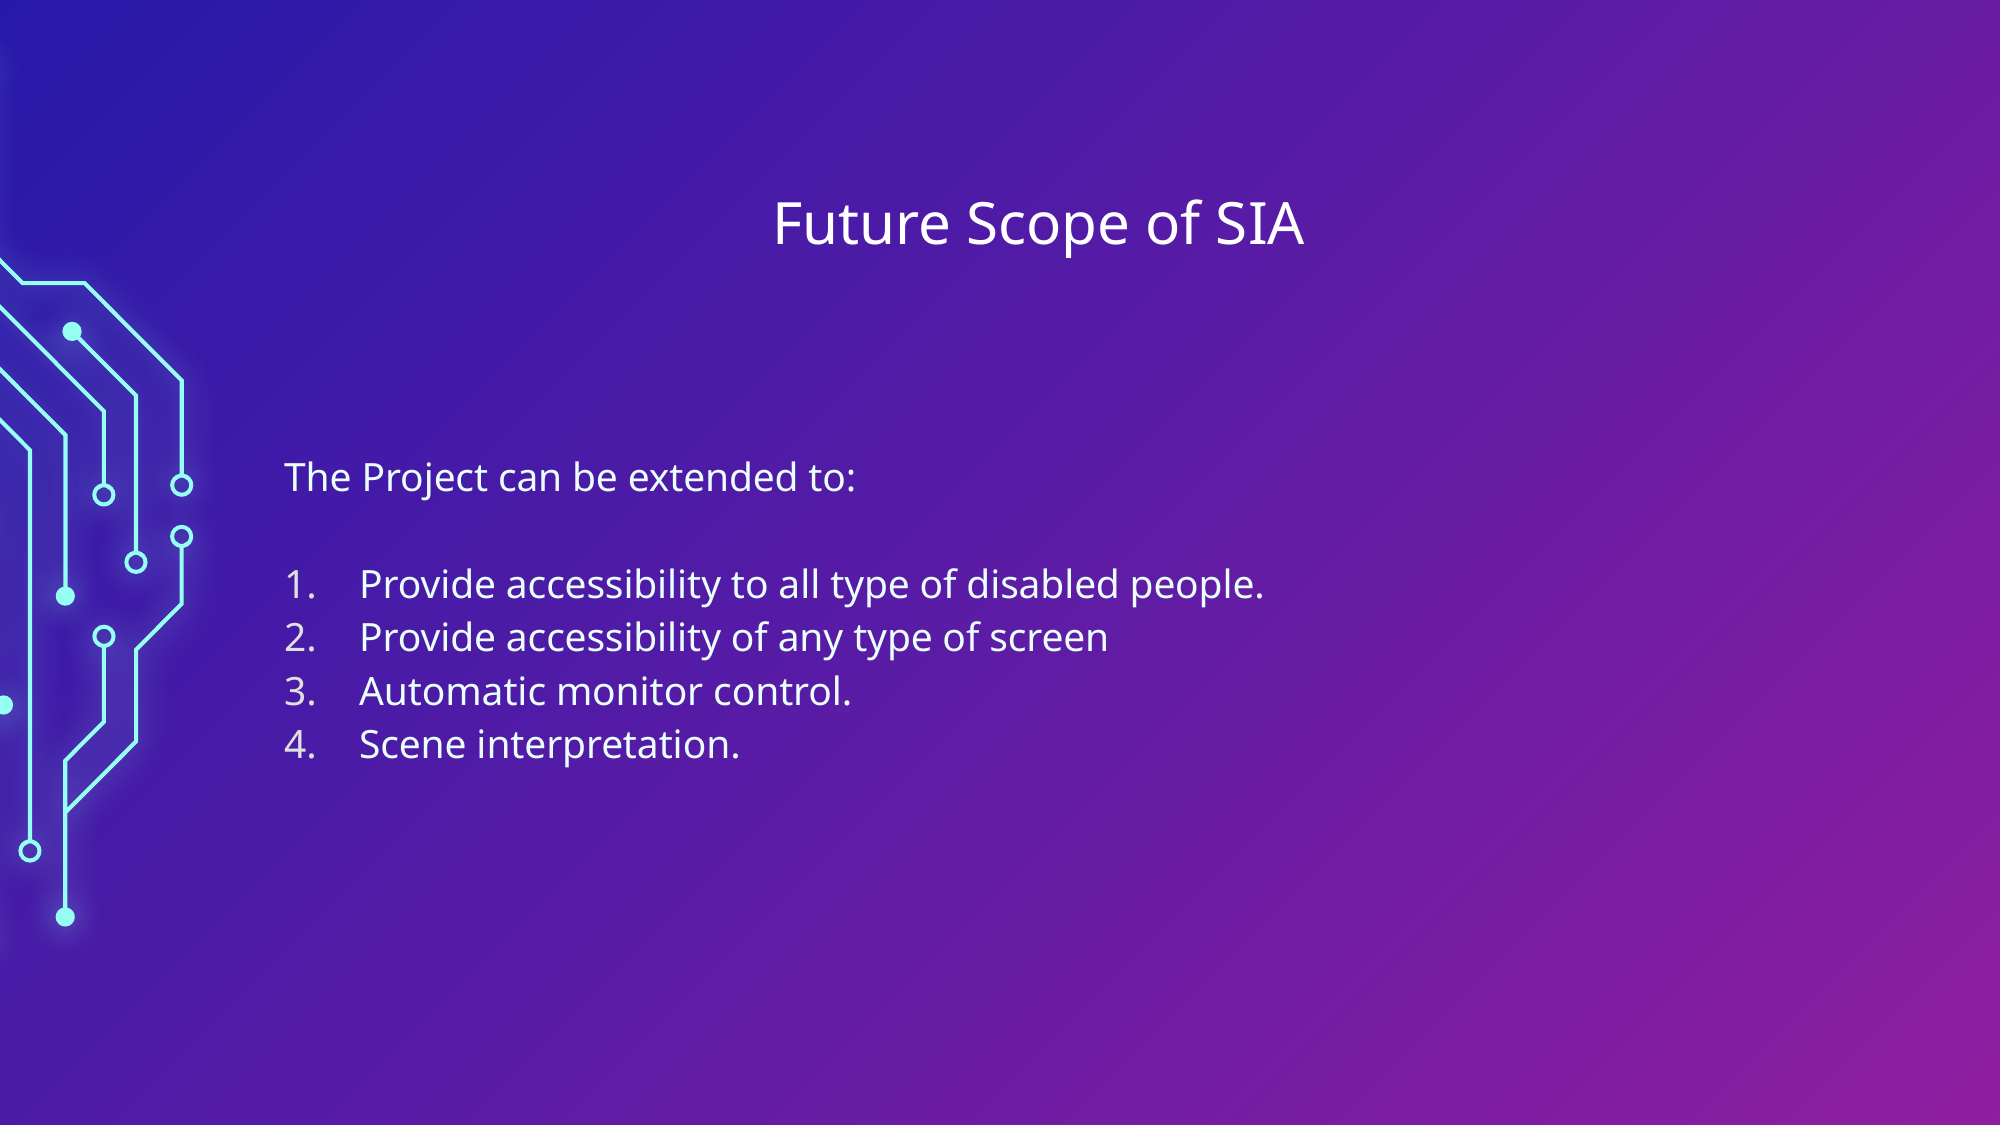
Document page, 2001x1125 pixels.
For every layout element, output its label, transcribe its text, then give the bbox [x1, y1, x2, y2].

title Future Scope of SIA [252, 185, 1825, 272]
list The Project can be extended to: Provide accessibility to all type of disabled people. Provide accessibility of any type of screen Automatic monitor control. Scene interpretation. [238, 430, 1319, 837]
